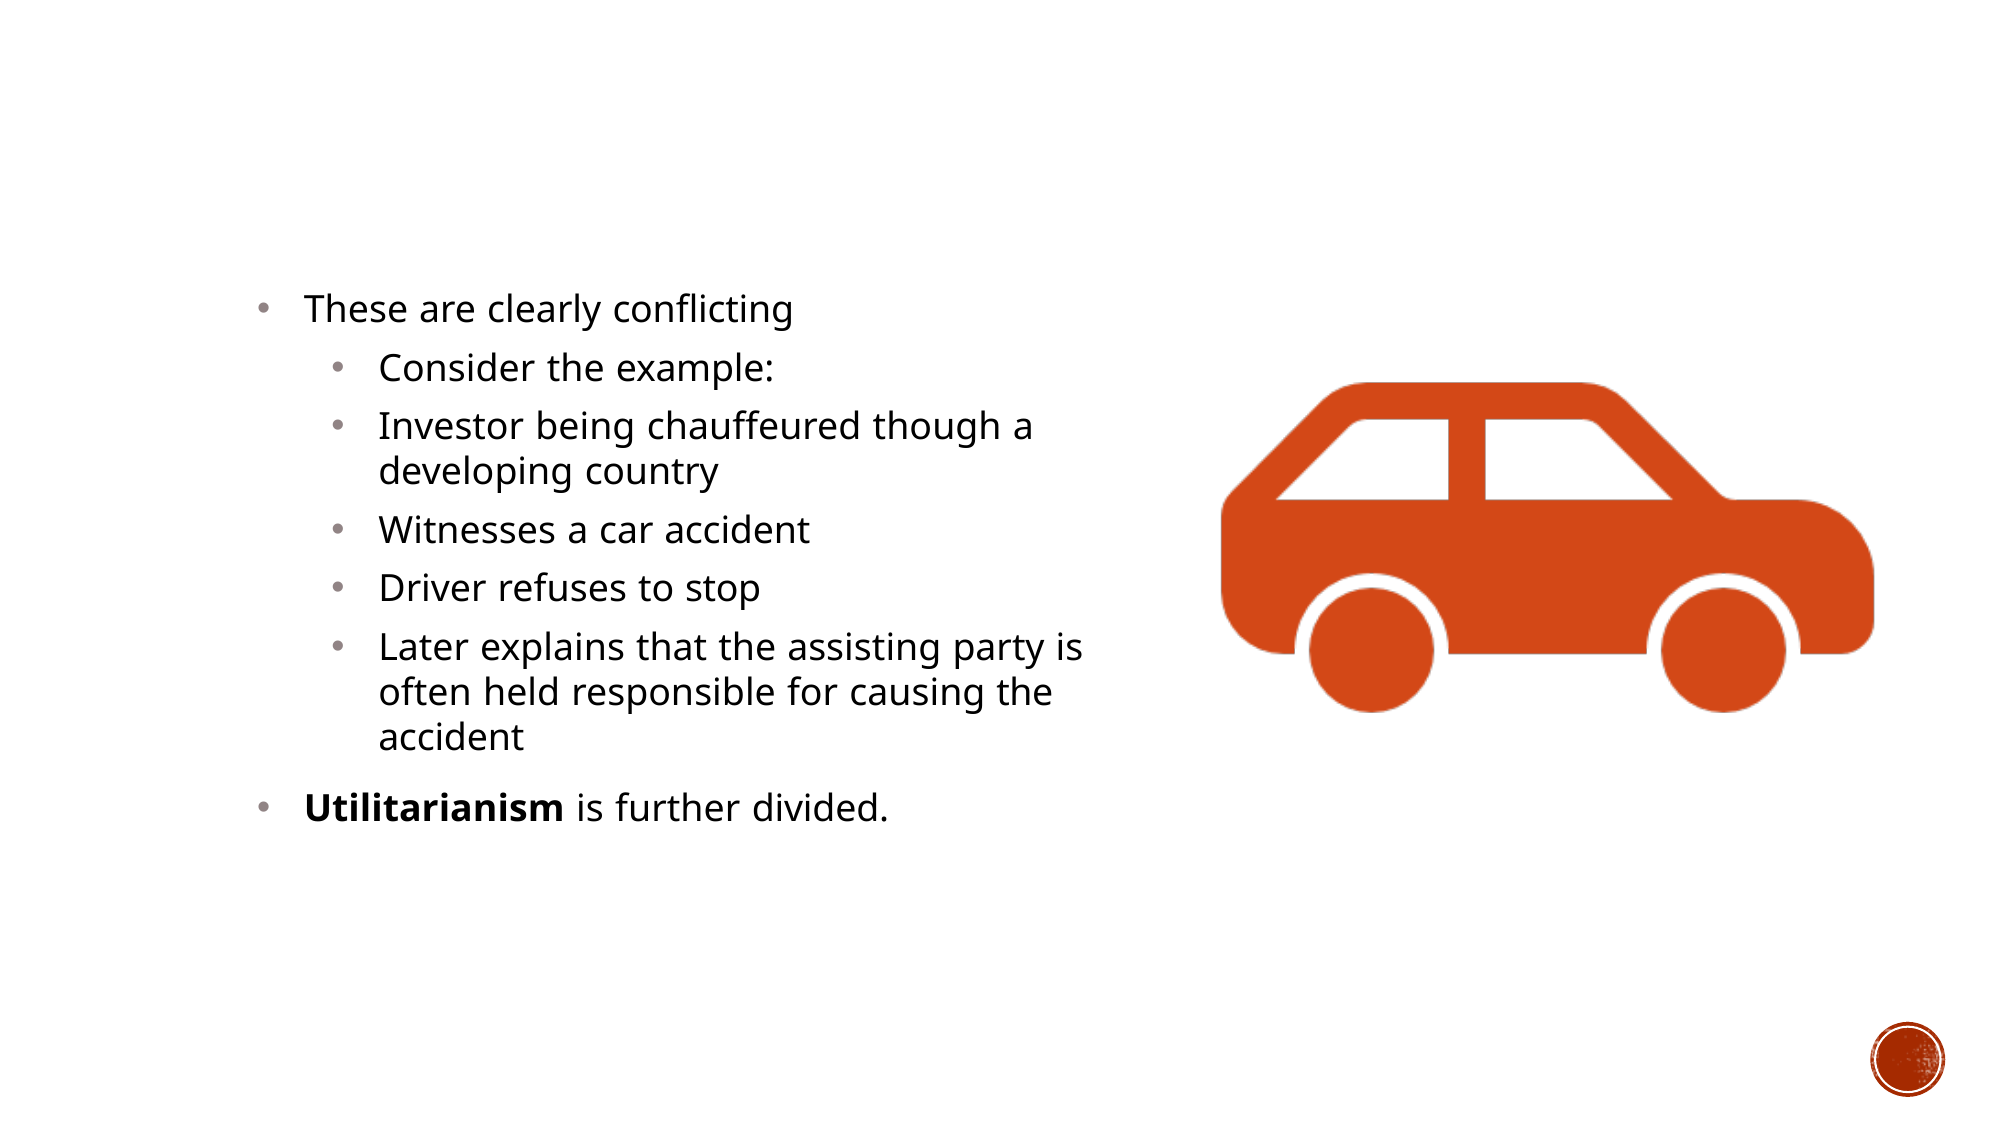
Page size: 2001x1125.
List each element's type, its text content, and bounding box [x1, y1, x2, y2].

text_box These are clearly conflicting Consider the example: Investor being chauffeured though a developing country Witnesses a car accident Driver refuses to stop Later explains that the assisting party is often held responsible for causing the accident Utilitarianism is further divided. [90, 277, 1159, 848]
picture [1196, 196, 1900, 900]
